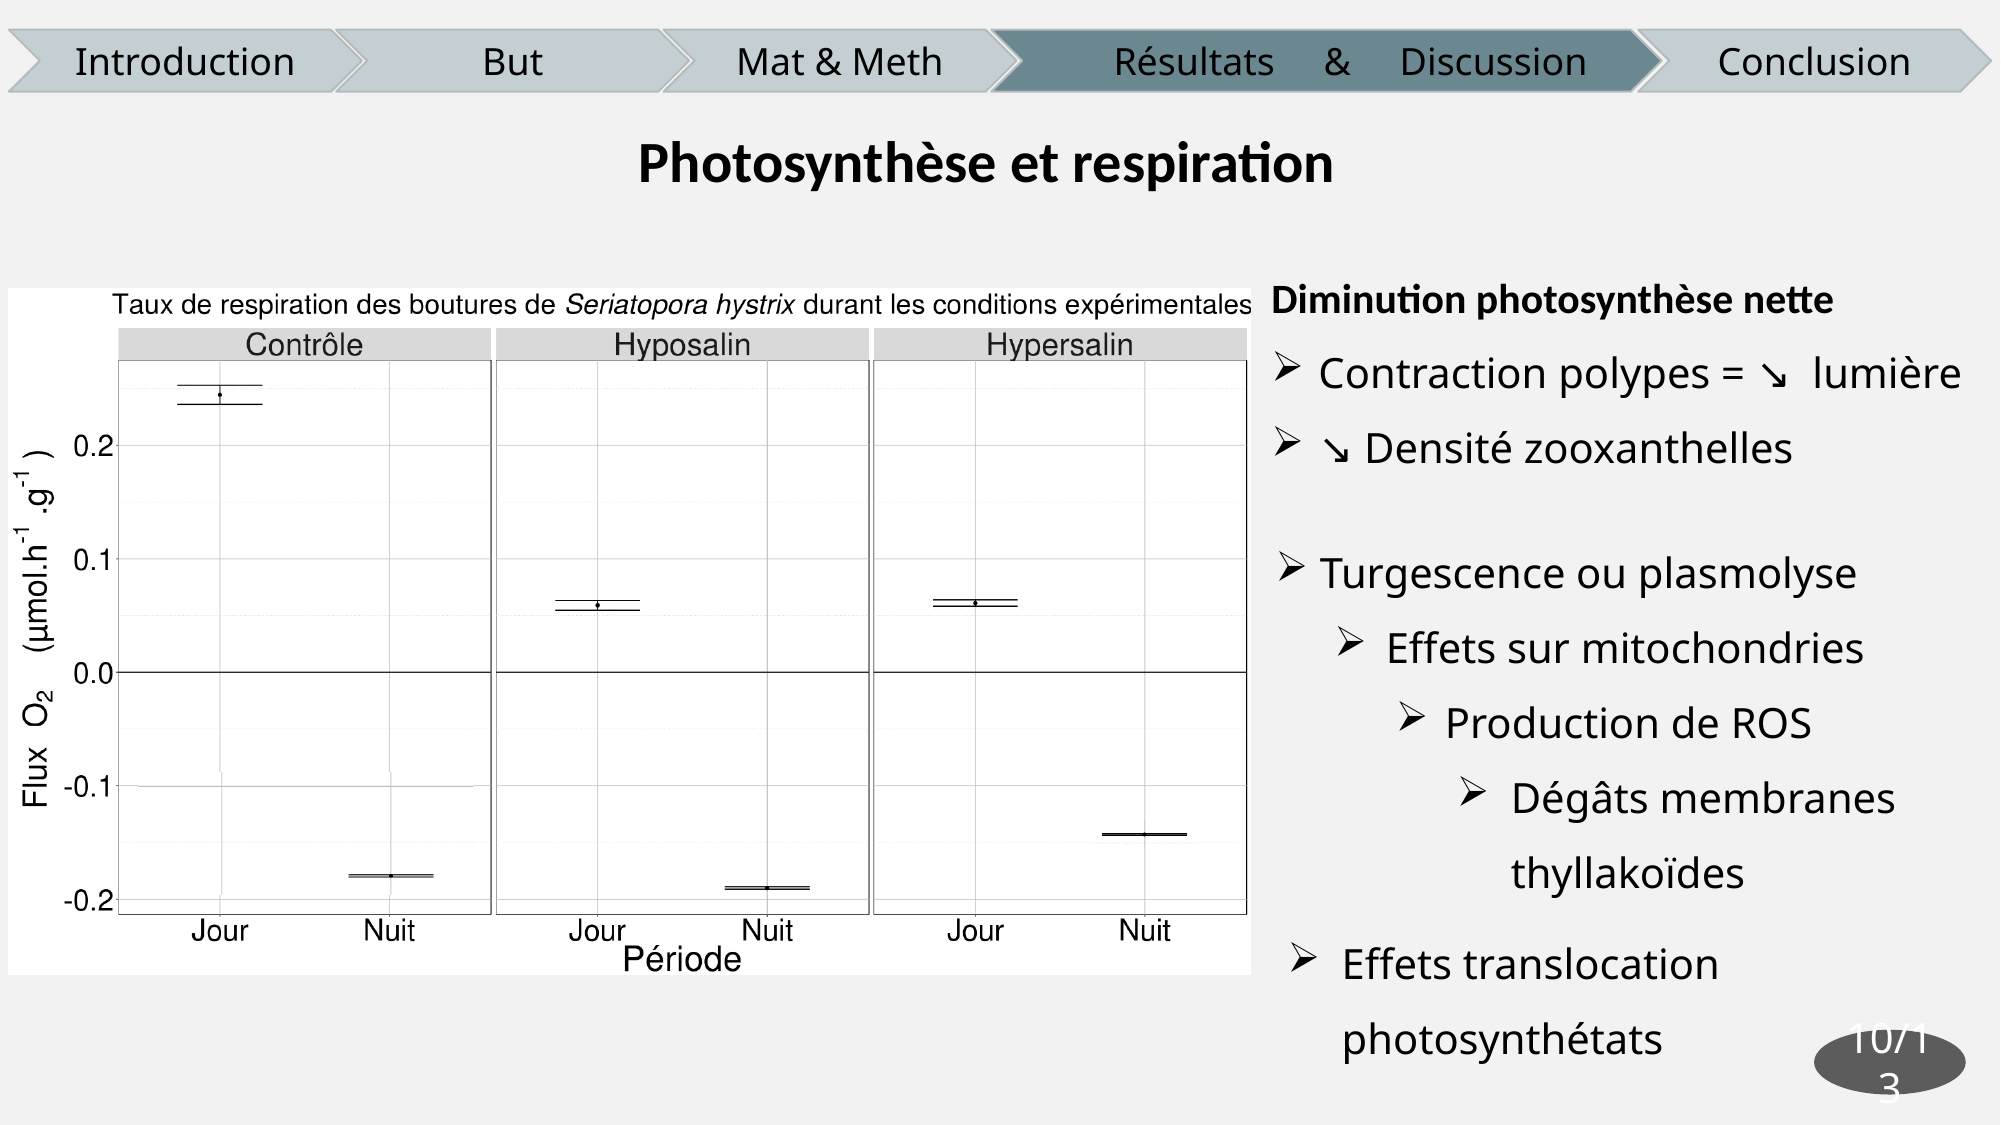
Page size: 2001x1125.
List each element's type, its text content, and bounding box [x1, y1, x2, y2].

text_box Diminution photosynthèse nette Contraction polypes = ↘ lumière ↘ Densité zooxanthelles [1256, 238, 1985, 569]
slide_number 10/13 [1814, 1029, 1966, 1095]
text_box Photosynthèse et respiration [623, 117, 1376, 202]
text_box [8, 288, 1251, 975]
text_box Turgescence ou plasmolyse Effets sur mitochondries Production de ROS Dégâts membranes thyllakoïdes [1260, 514, 2000, 904]
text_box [8, 29, 1992, 92]
text_box Effets translocation photosynthétats [1216, 905, 1990, 1071]
